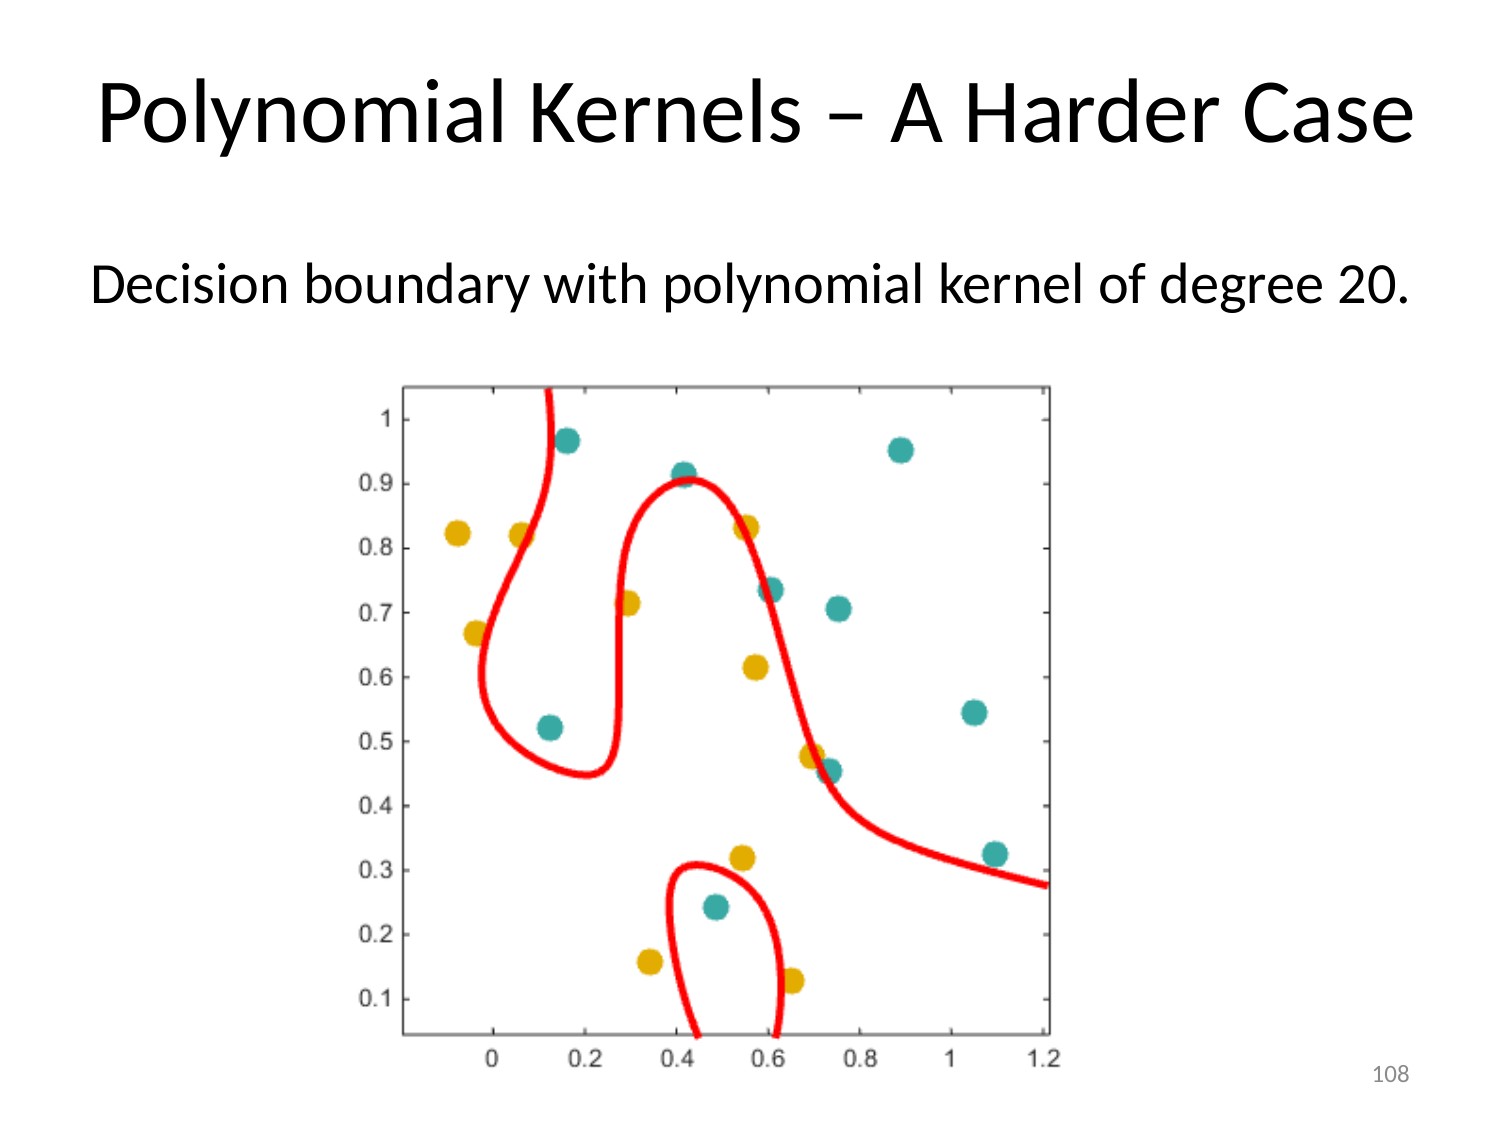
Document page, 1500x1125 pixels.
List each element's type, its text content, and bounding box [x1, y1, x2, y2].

picture [179, 329, 1237, 1123]
slide_number 108 [1240, 1042, 1425, 1103]
title Polynomial Kernels – A Harder Case [65, 24, 1450, 188]
list Decision boundary with polynomial kernel of degree 20. [75, 237, 1448, 1038]
